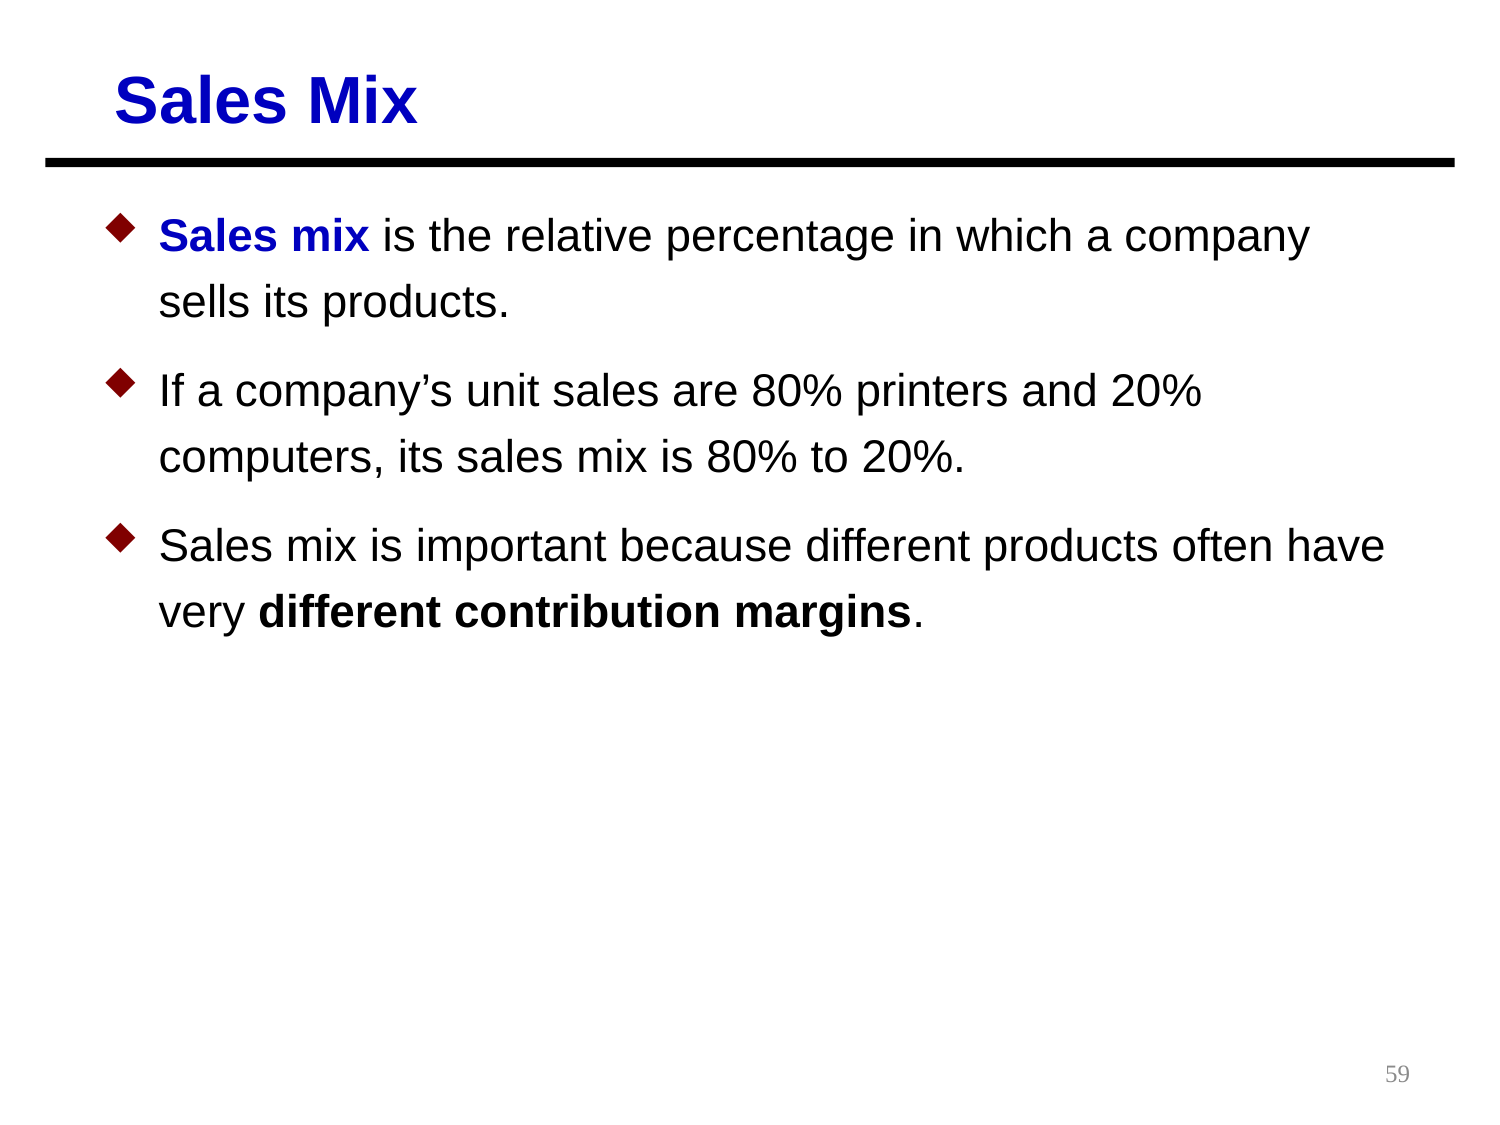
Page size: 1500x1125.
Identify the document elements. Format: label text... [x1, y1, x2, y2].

slide_number 59 [1074, 1042, 1425, 1103]
text_box Sales Mix [99, 50, 1463, 142]
text_box Sales mix is the relative percentage in which a company sells its products. If a company’s unit sales are 80% printers and 20% computers, its sales mix is 80% to 20%. Sales mix is important because different products often have very different contribution margins. [87, 187, 1413, 644]
